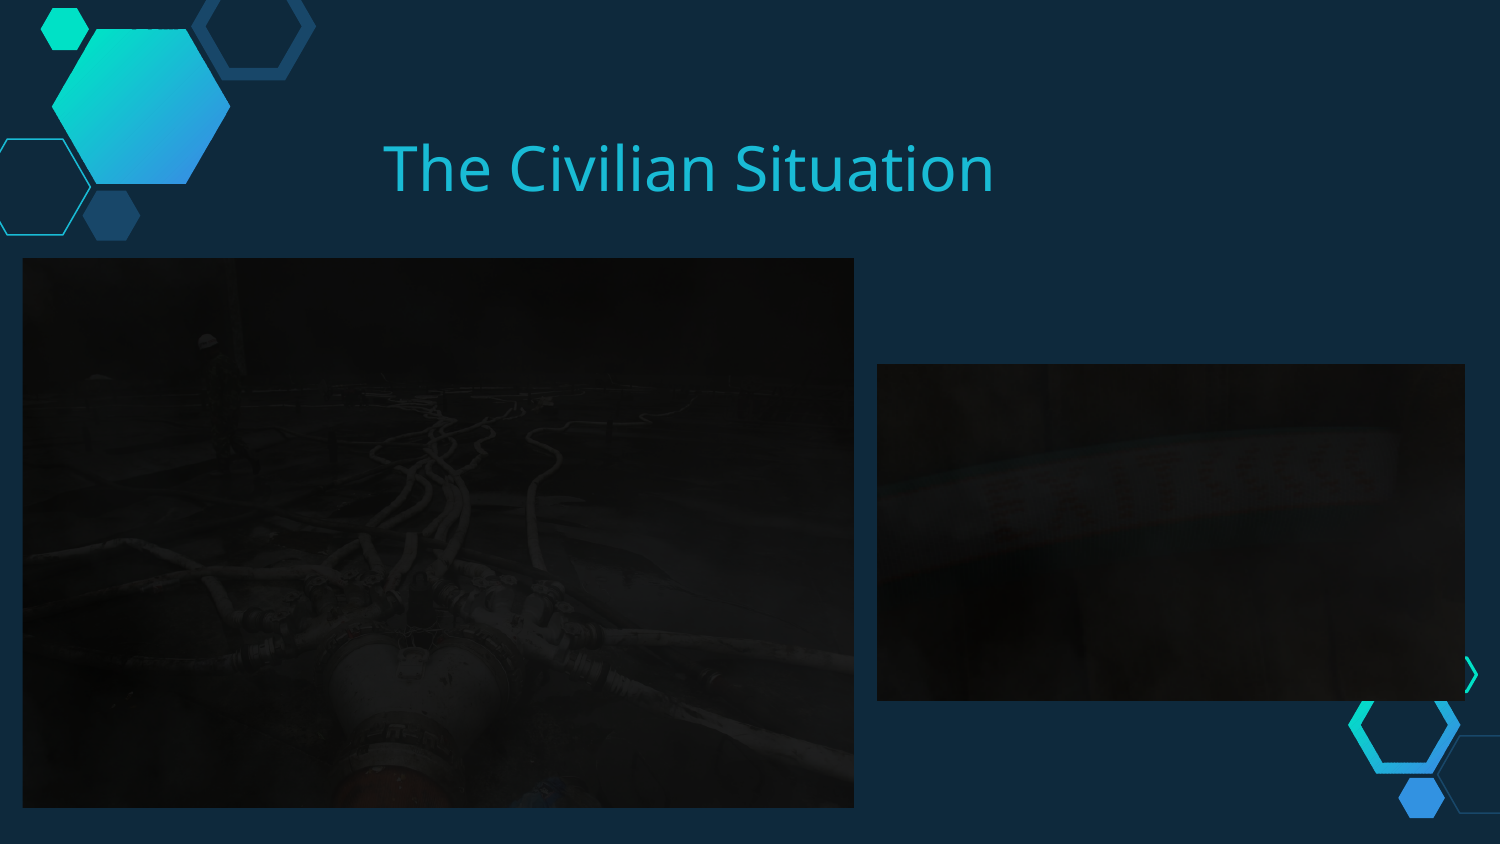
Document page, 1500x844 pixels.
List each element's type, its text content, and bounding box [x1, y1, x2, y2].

picture [877, 364, 1466, 702]
title The Civilian Situation [368, 113, 1060, 220]
picture [22, 258, 855, 808]
